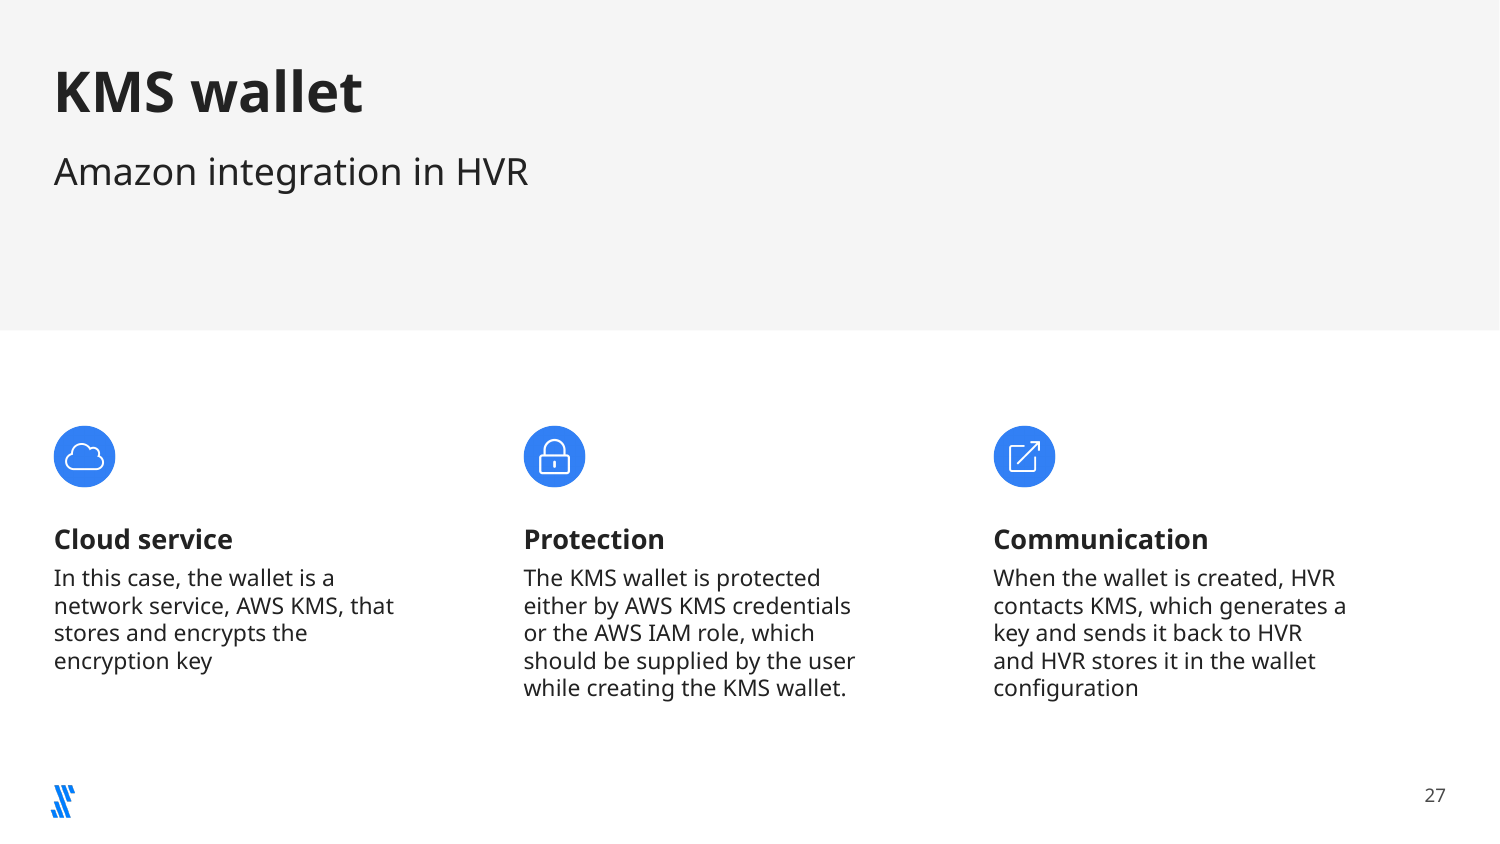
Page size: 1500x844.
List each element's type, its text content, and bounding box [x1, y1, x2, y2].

subtitle Amazon integration in HVR [53, 147, 1013, 192]
subtitle Communication [993, 522, 1348, 563]
picture [53, 424, 117, 488]
title KMS wallet [53, 56, 1107, 198]
subtitle In this case, the wallet is a network service, AWS KMS, that stores and encrypts the encryption key [53, 563, 409, 699]
subtitle Cloud service [53, 522, 409, 563]
picture [523, 424, 586, 488]
picture [992, 424, 1056, 488]
subtitle The KMS wallet is protected either by AWS KMS credentials or the AWS IAM role, which should be supplied by the user while creating the KMS wallet. [523, 563, 878, 699]
subtitle Protection [523, 522, 878, 563]
slide_number ‹#› [1408, 773, 1446, 820]
subtitle When the wallet is created, HVR contacts KMS, which generates a key and sends it back to HVR and HVR stores it in the wallet configuration [993, 563, 1348, 699]
picture [43, 778, 82, 825]
